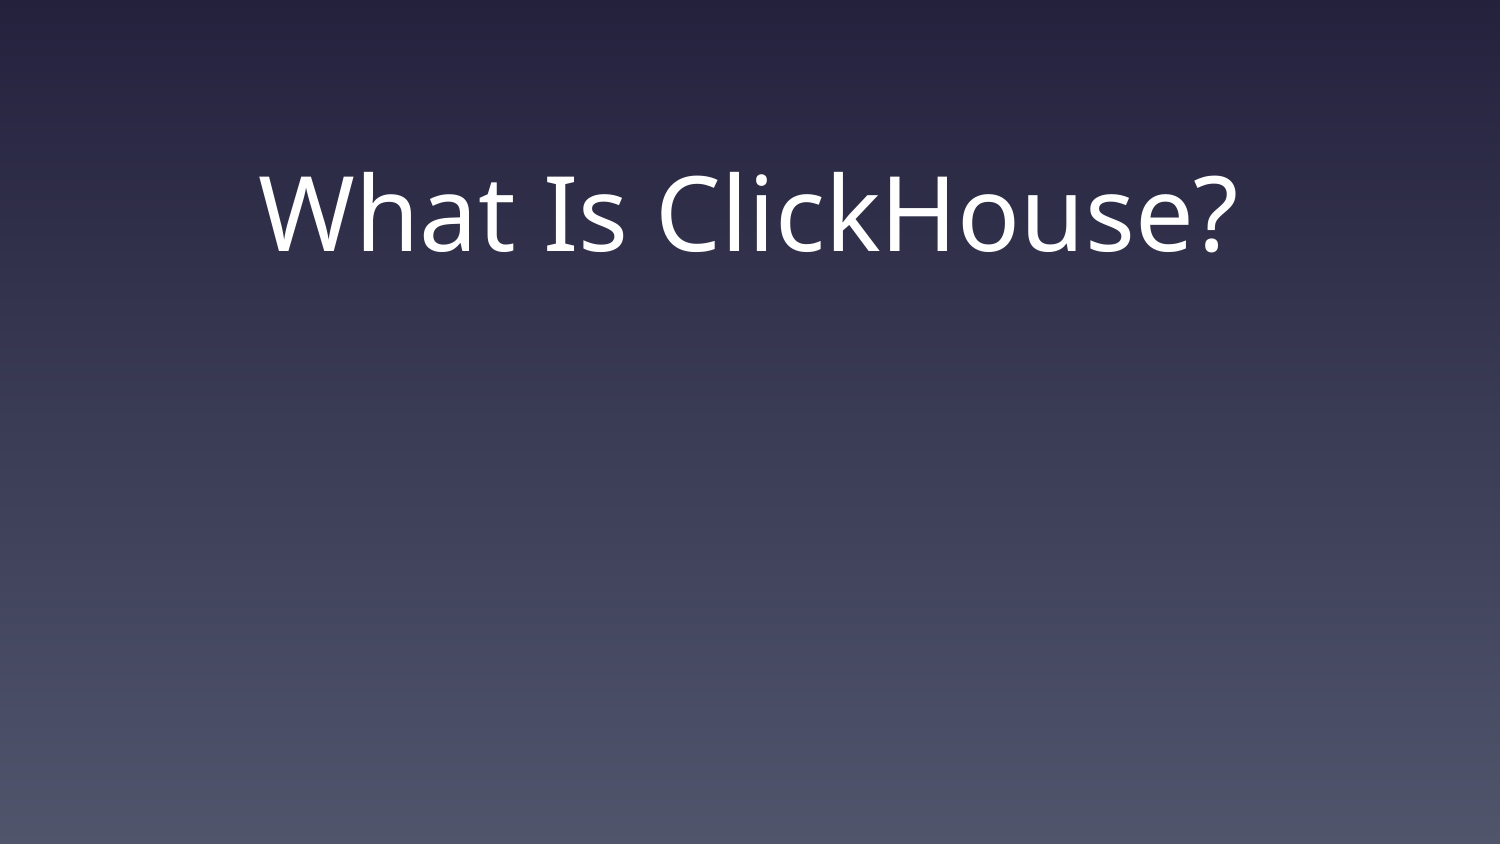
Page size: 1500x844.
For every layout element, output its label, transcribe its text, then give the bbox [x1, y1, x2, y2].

title What Is ClickHouse? [102, 140, 1397, 491]
